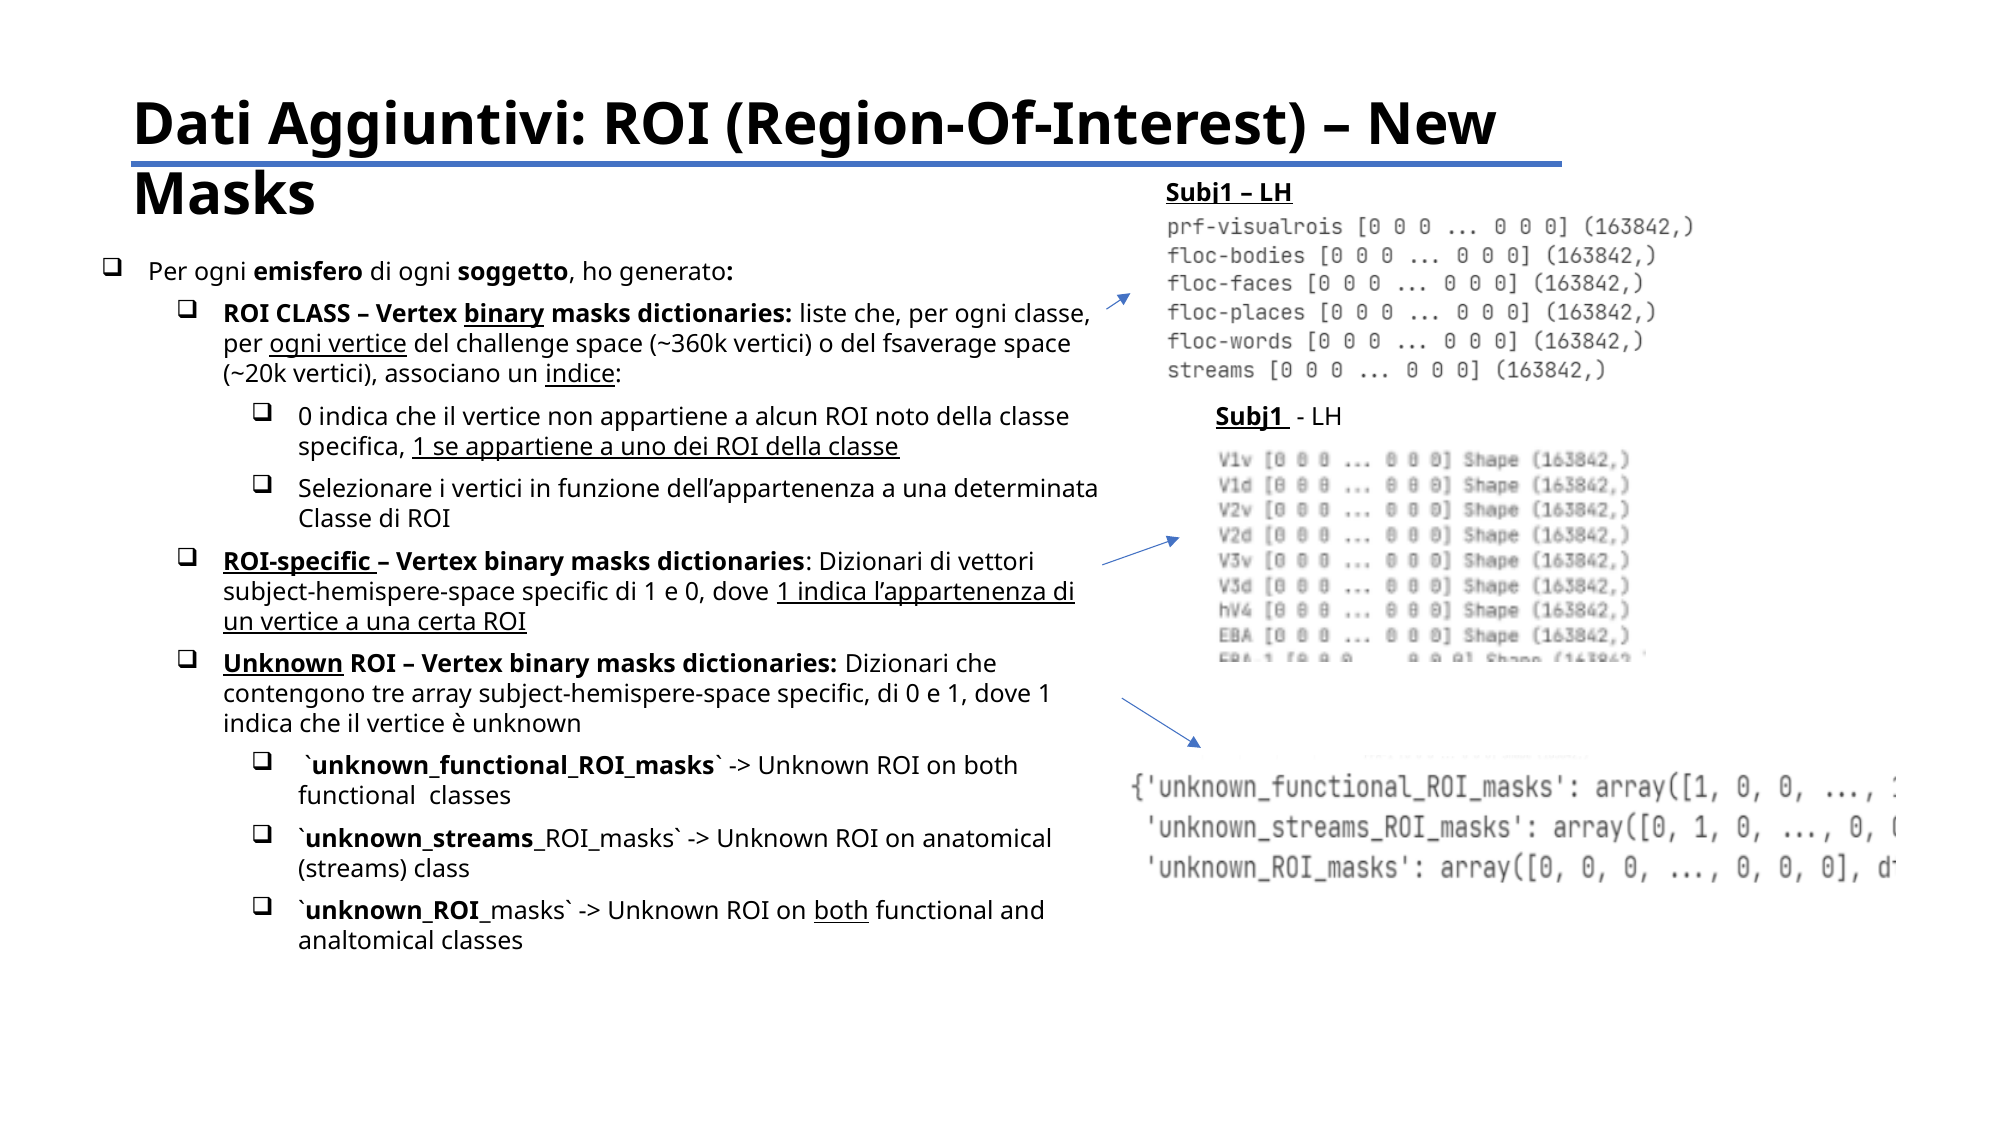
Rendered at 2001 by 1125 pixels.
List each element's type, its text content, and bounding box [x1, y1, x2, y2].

text_box Subj1 - LH [1200, 392, 2000, 438]
picture [1130, 755, 1896, 900]
text_box Per ogni emisfero di ogni soggetto, ho generato: ROI CLASS – Vertex binary masks dictionaries: liste che, per ogni classe, per ogni vertice del challenge space (~360k vertici) o del fsaverage space (~20k vertici), associano un indice: 0 indica che il vertice non appartiene a alcun ROI noto della classe specifica, 1 se appartiene a uno dei ROI della classe Selezionare i vertici in funzione dell’appartenenza a una determinata Classe di ROI ROI-specific – Vertex binary masks dictionaries: Dizionari di vettori subject-hemispere-space specific di 1 e 0, dove 1 indica l’appartenenza di un vertice a una certa ROI Unknown ROI – Vertex binary masks dictionaries: Dizionari che contengono tre array subject-hemispere-space specific, di 0 e 1, dove 1 indica che il vertice è unknown `unknown_functional_ROI_masks` -> Unknown ROI on both functional classes `unknown_streams_ROI_masks` -> Unknown ROI on anatomical (streams) class `unknown_ROI_masks` -> Unknown ROI on both functional and analtomical classes [86, 248, 1120, 1095]
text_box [1106, 293, 1131, 310]
text_box Subj1 – LH [1151, 168, 2000, 214]
picture [1211, 436, 1647, 662]
picture [1157, 204, 1701, 398]
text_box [1121, 697, 1201, 748]
text_box Dati Aggiuntivi: ROI (Region-Of-Interest) – New Masks [117, 78, 1673, 234]
text_box [975, 537, 1025, 588]
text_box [1102, 537, 1180, 565]
